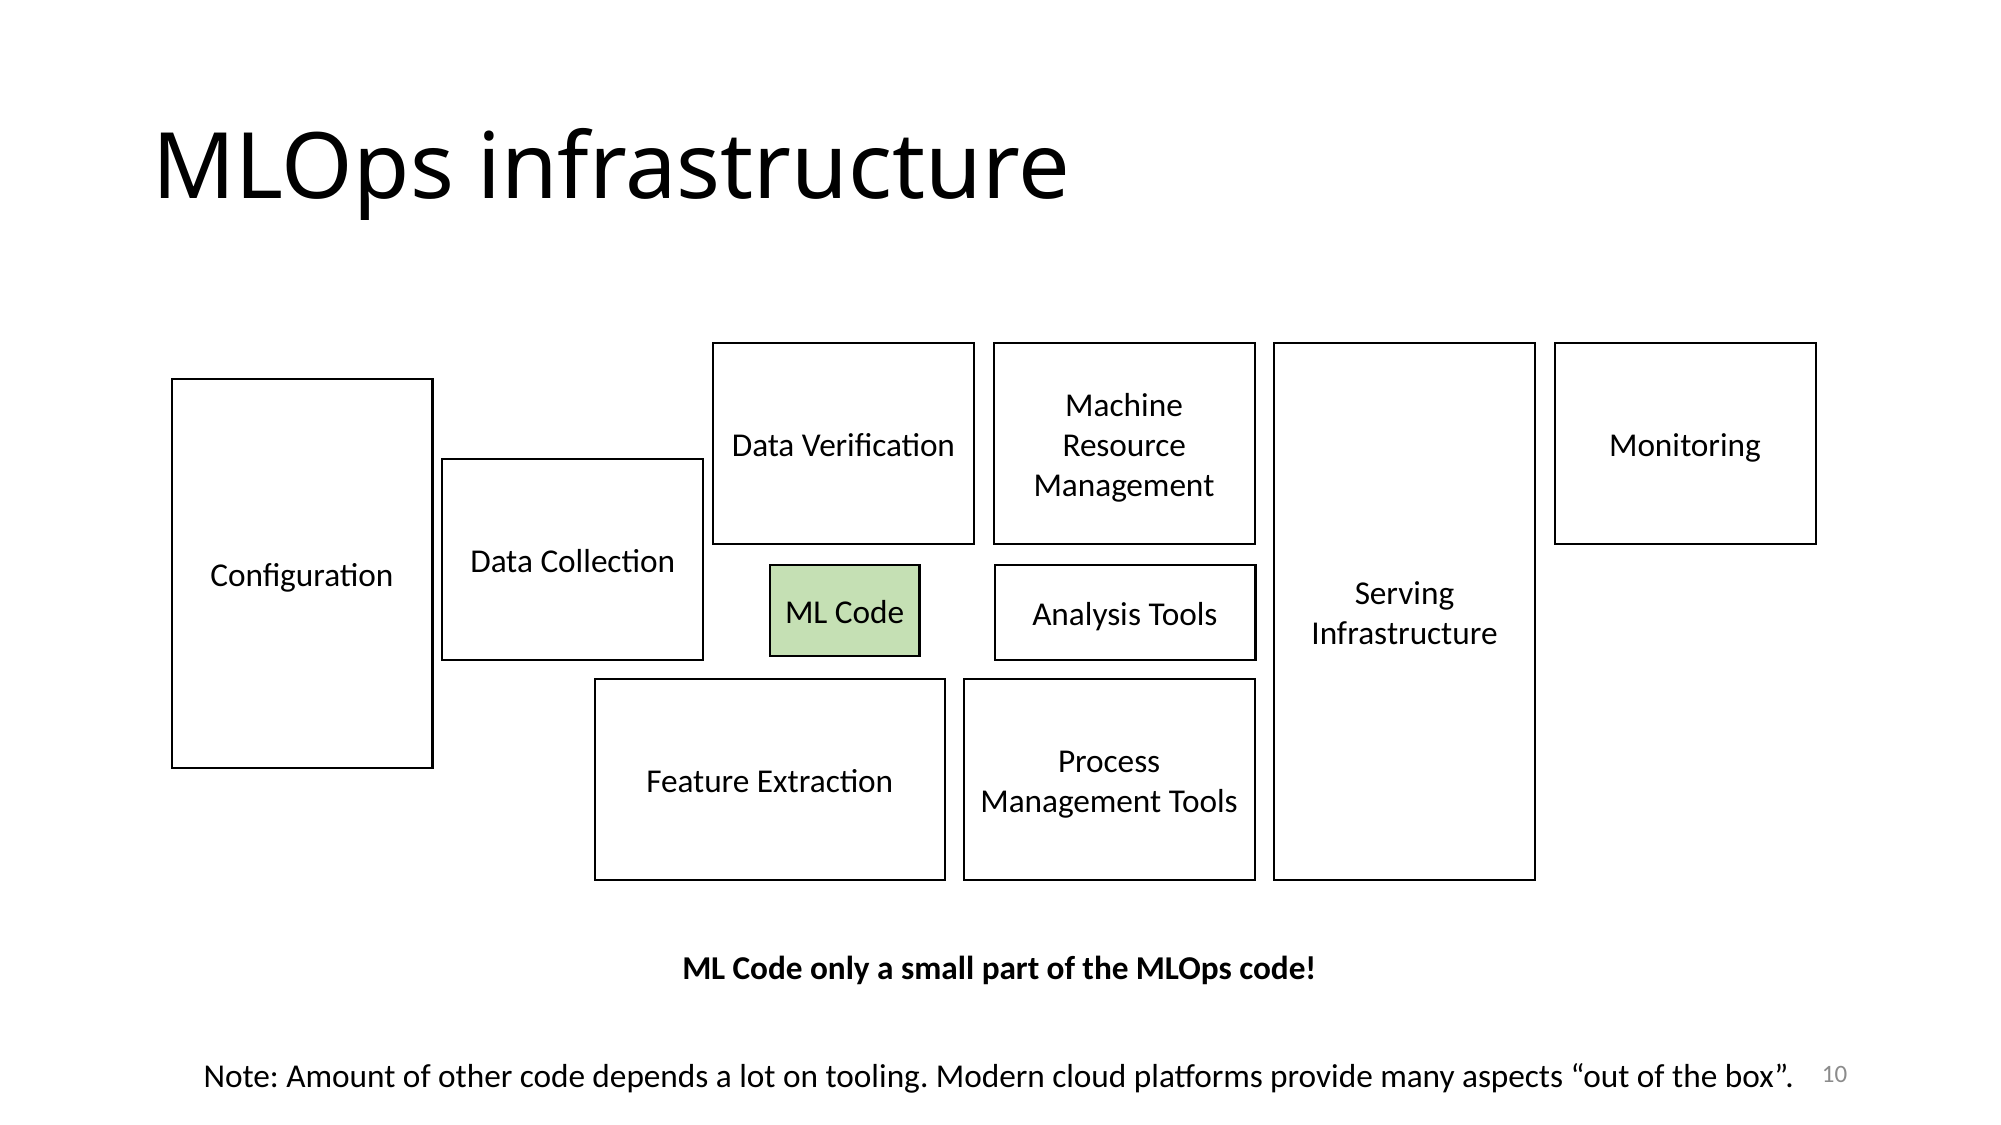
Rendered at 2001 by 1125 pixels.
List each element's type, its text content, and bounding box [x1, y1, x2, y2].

slide_number 10 [1412, 1042, 1863, 1103]
text_box Process Management Tools [963, 678, 1256, 881]
text_box Data Collection [441, 458, 704, 661]
text_box Analysis Tools [994, 564, 1257, 661]
text_box Machine Resource Management [993, 342, 1256, 545]
text_box ML Code [769, 564, 921, 657]
text_box Configuration [171, 378, 434, 769]
text_box Serving Infrastructure [1273, 342, 1536, 881]
text_box Feature Extraction [594, 678, 946, 881]
text_box Monitoring [1554, 342, 1817, 545]
text_box Note: Amount of other code depends a lot on tooling. Modern cloud platforms provide many aspects “out of the box”. [188, 1046, 1412, 1102]
text_box Data Verification [712, 342, 975, 545]
title MLOps infrastructure [137, 59, 1863, 278]
text_box ML Code only a small part of the MLOps code! [667, 939, 1333, 994]
